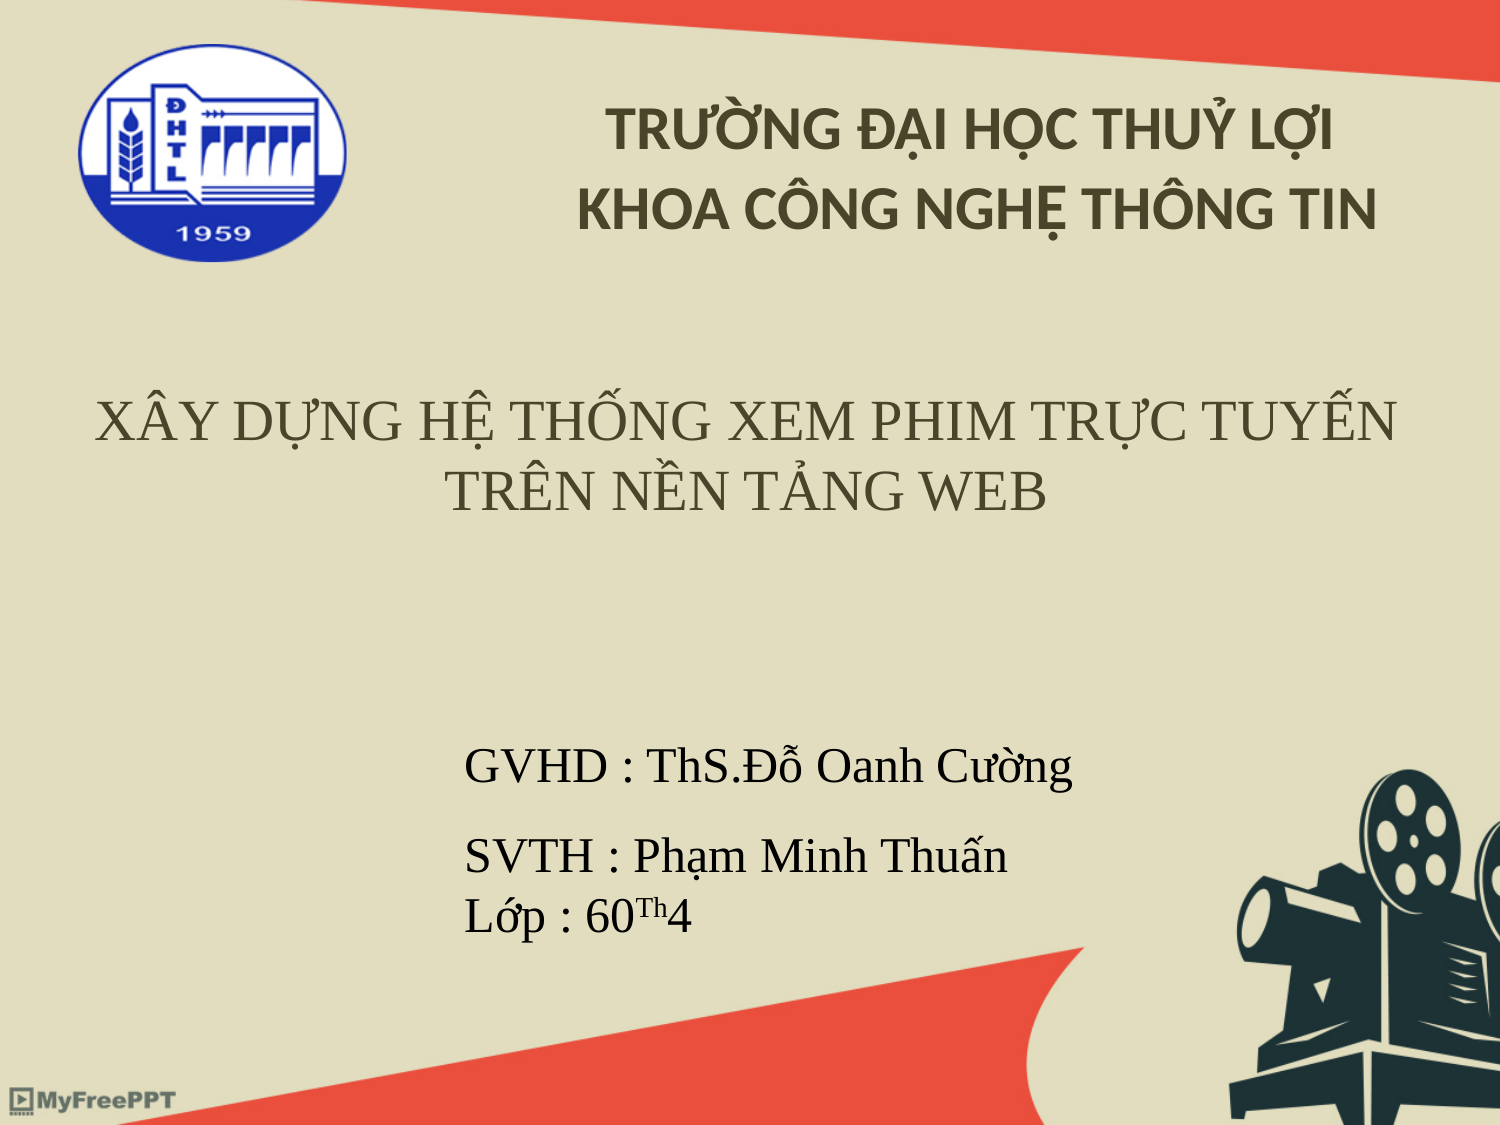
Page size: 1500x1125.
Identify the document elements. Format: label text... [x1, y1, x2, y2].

text_box GVHD : ThS.Đỗ Oanh Cường SVTH : Phạm Minh Thuấn Lớp : 60Th4 [449, 724, 1188, 950]
title TRƯỜNG ĐẠI HỌC THUỶ LỢI KHOA CÔNG NGHỆ THÔNG TIN [531, 55, 1425, 275]
list XÂY DỰNG HỆ THỐNG XEM PHIM TRỰC TUYẾN TRÊN NỀN TẢNG WEB [71, 375, 1422, 544]
picture [0, 0, 1500, 1125]
